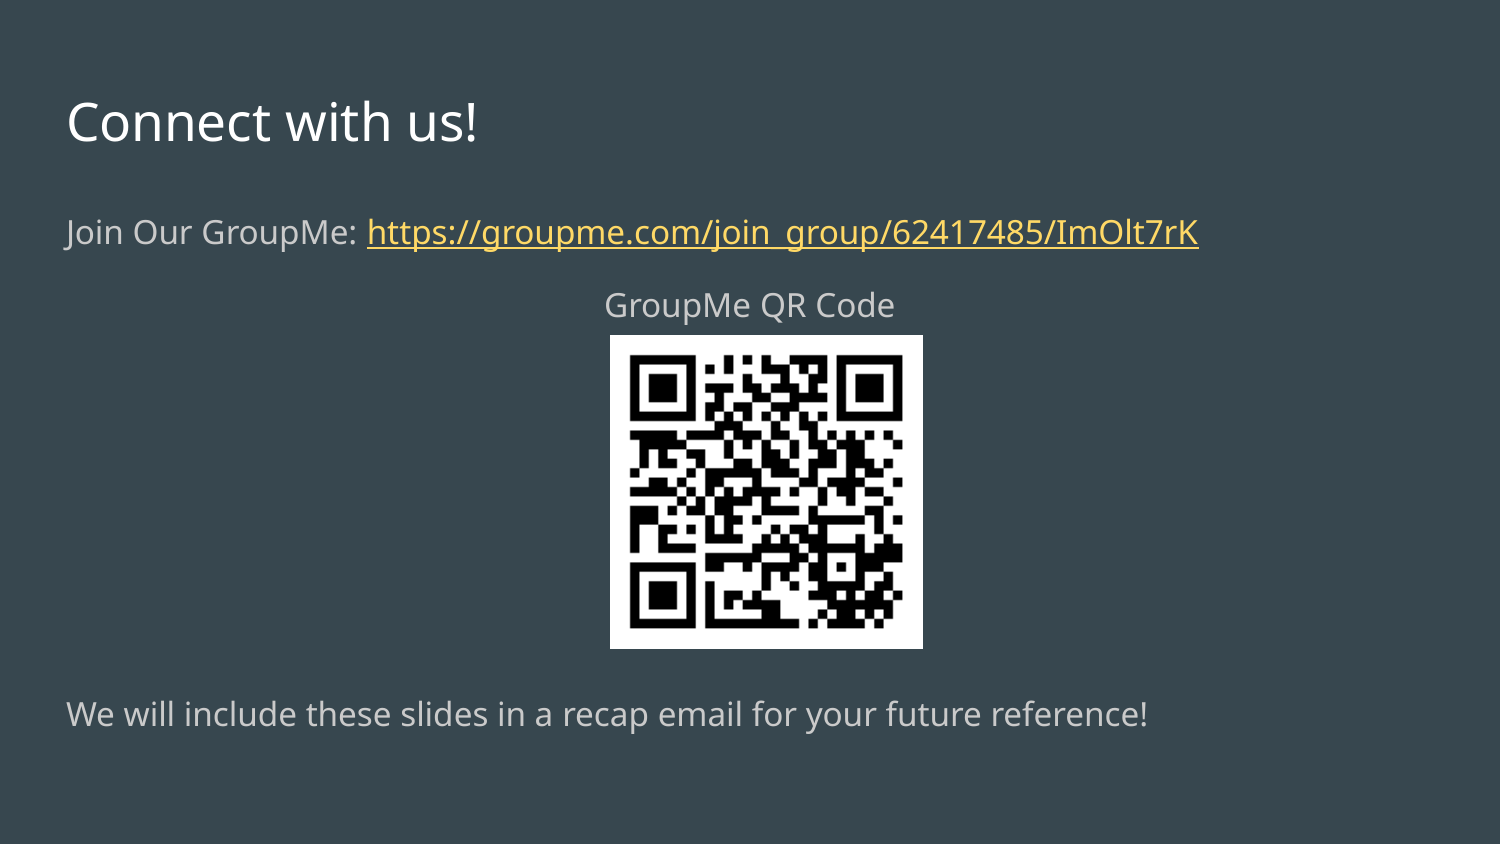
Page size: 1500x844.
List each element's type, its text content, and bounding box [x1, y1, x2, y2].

title Connect with us! [51, 72, 1449, 167]
picture [609, 335, 923, 649]
list Join Our GroupMe: https://groupme.com/join_group/62417485/ImOlt7rK GroupMe QR Code We will include these slides in a recap email for your future reference! [51, 189, 1449, 750]
